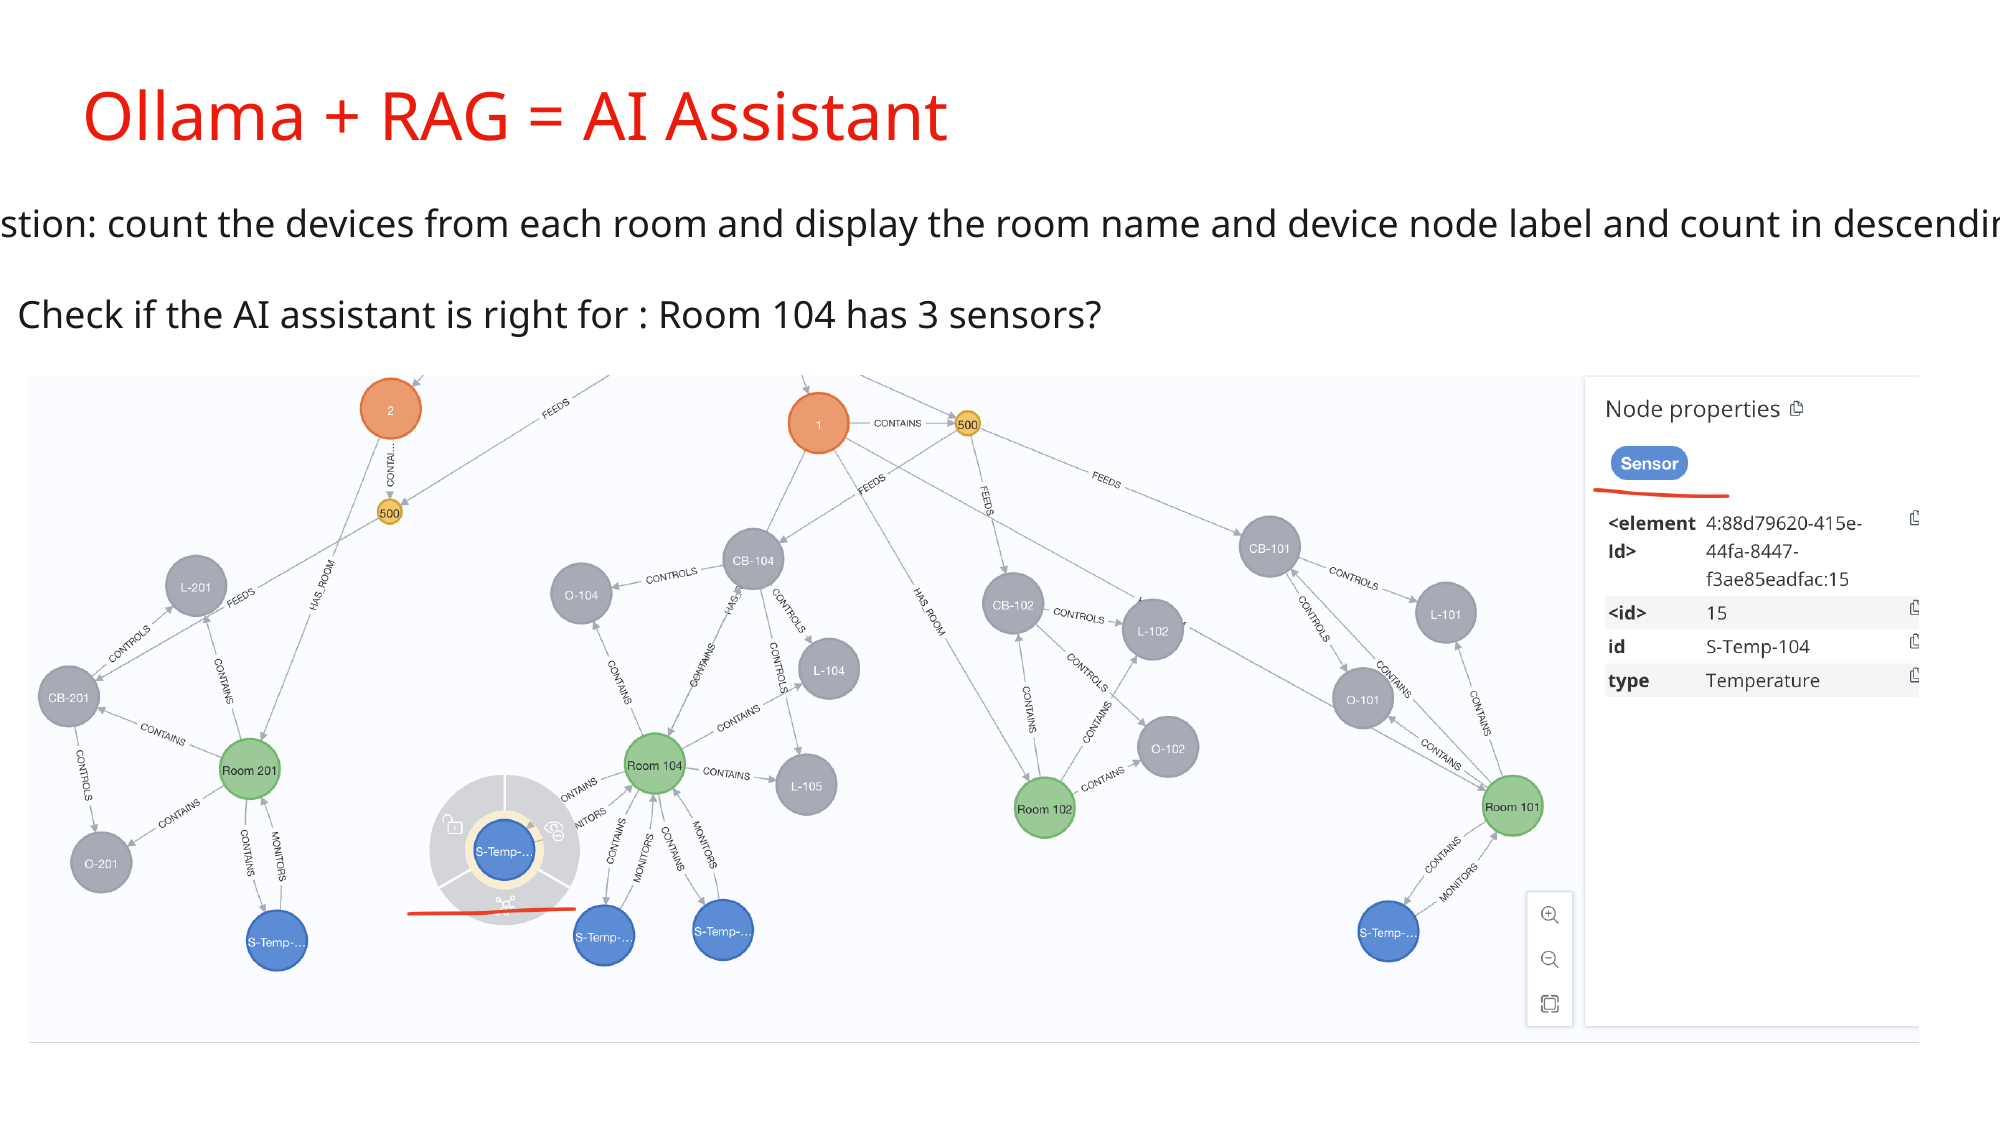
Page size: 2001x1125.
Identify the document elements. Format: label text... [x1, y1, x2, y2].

text_box Question: count the devices from each room and display the room name and device node label and count in descending order [0, 190, 2000, 308]
title Ollama + RAG = AI Assistant [82, 82, 1703, 155]
text_box Check if the AI assistant is right for : Room 104 has 3 sensors? [17, 308, 1113, 336]
picture [29, 375, 1919, 1043]
